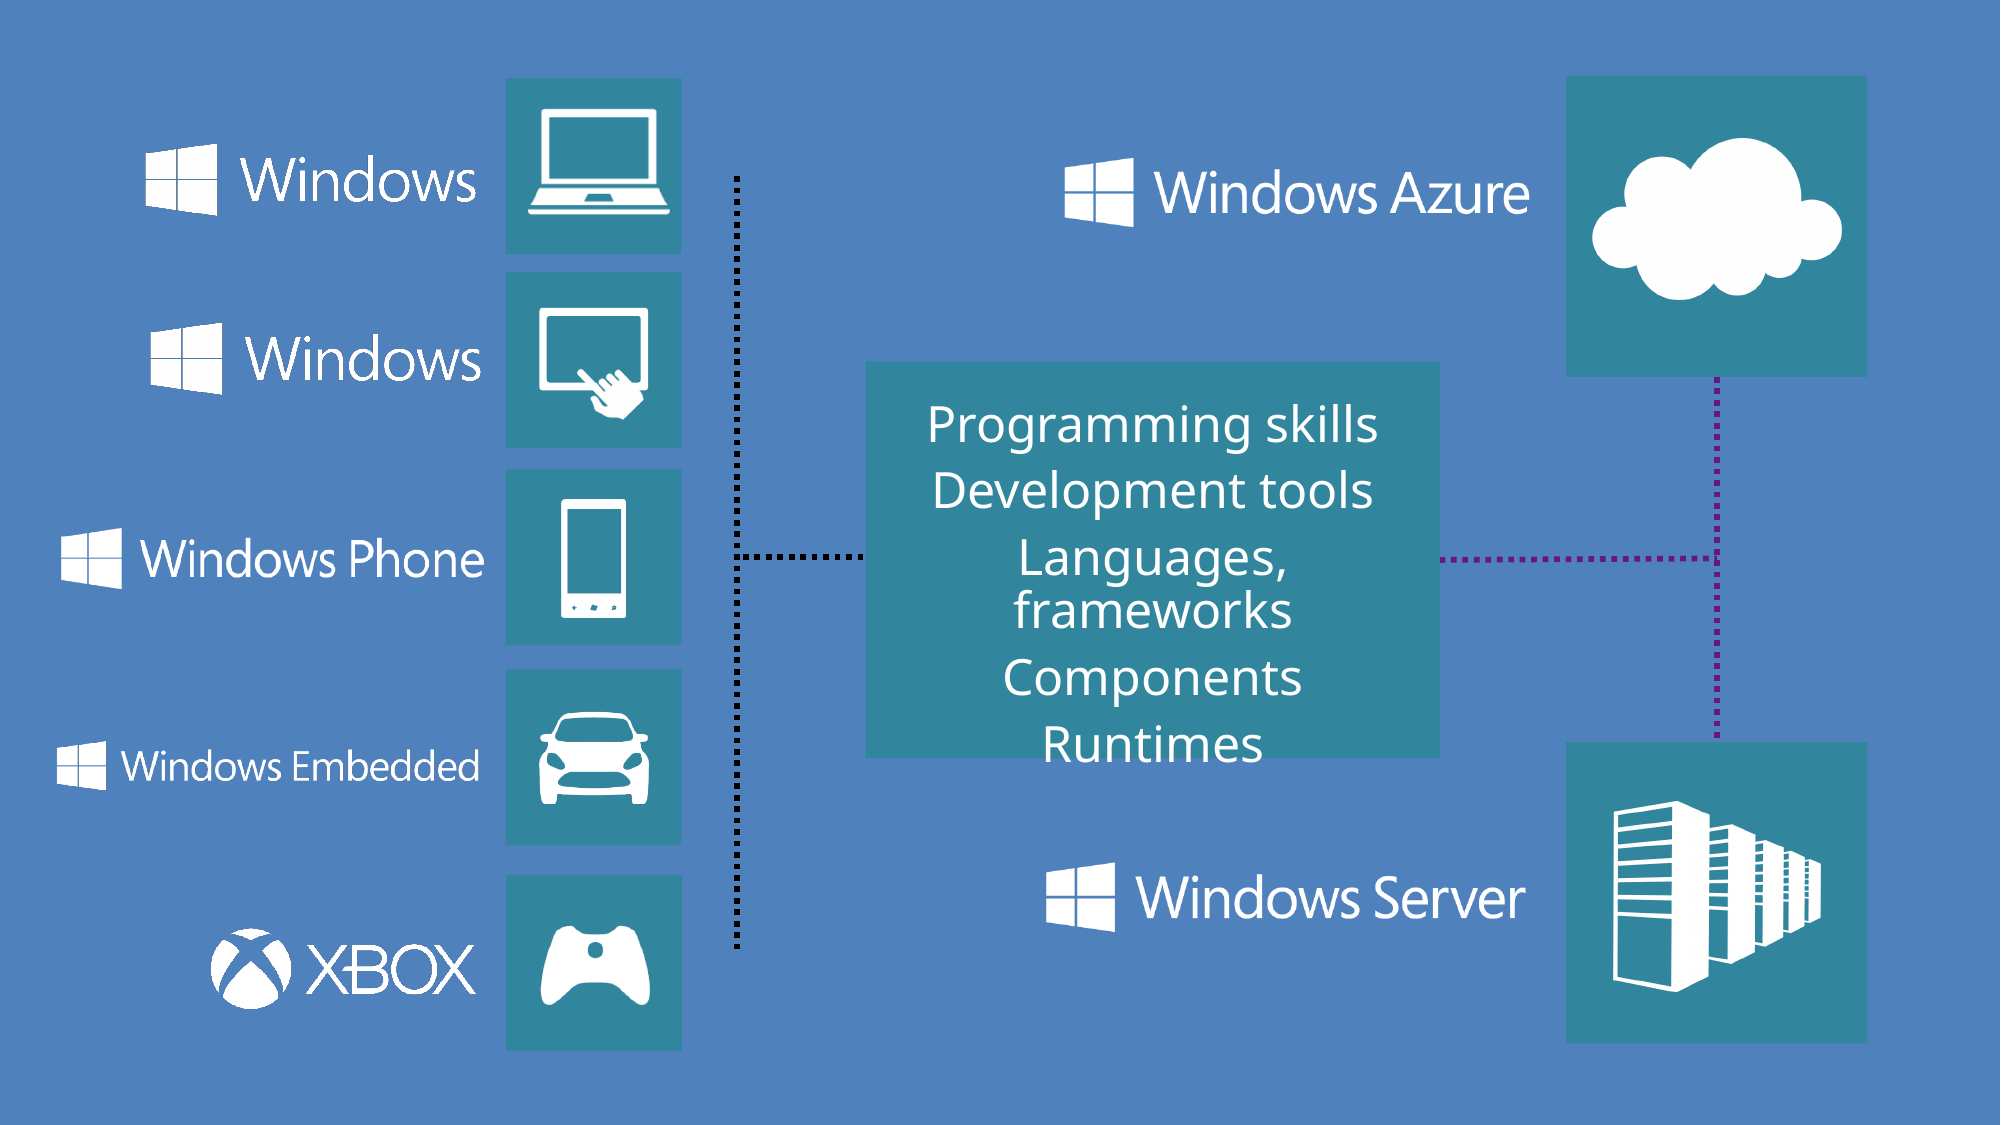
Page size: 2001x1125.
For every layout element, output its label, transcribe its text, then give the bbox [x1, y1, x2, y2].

text_box [504, 873, 684, 1053]
text_box [504, 76, 684, 256]
picture [119, 290, 493, 426]
text_box [864, 359, 1442, 760]
picture [1017, 832, 1563, 961]
text_box [504, 667, 684, 847]
picture [525, 689, 663, 827]
picture [162, 879, 524, 1058]
picture [1612, 801, 1821, 992]
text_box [539, 307, 649, 422]
picture [608, 422, 620, 428]
text_box [504, 467, 684, 647]
text_box Programming skills Development tools Languages, frameworks Components Runtimes [875, 374, 1431, 797]
picture [29, 714, 503, 818]
picture [530, 898, 660, 1028]
picture [1036, 128, 1568, 257]
text_box [504, 270, 684, 450]
picture [516, 79, 682, 245]
picture [561, 499, 626, 618]
text_box [1564, 74, 1869, 379]
text_box [1564, 740, 1869, 1045]
picture [114, 112, 488, 247]
picture [29, 495, 516, 621]
picture [1591, 138, 1842, 300]
